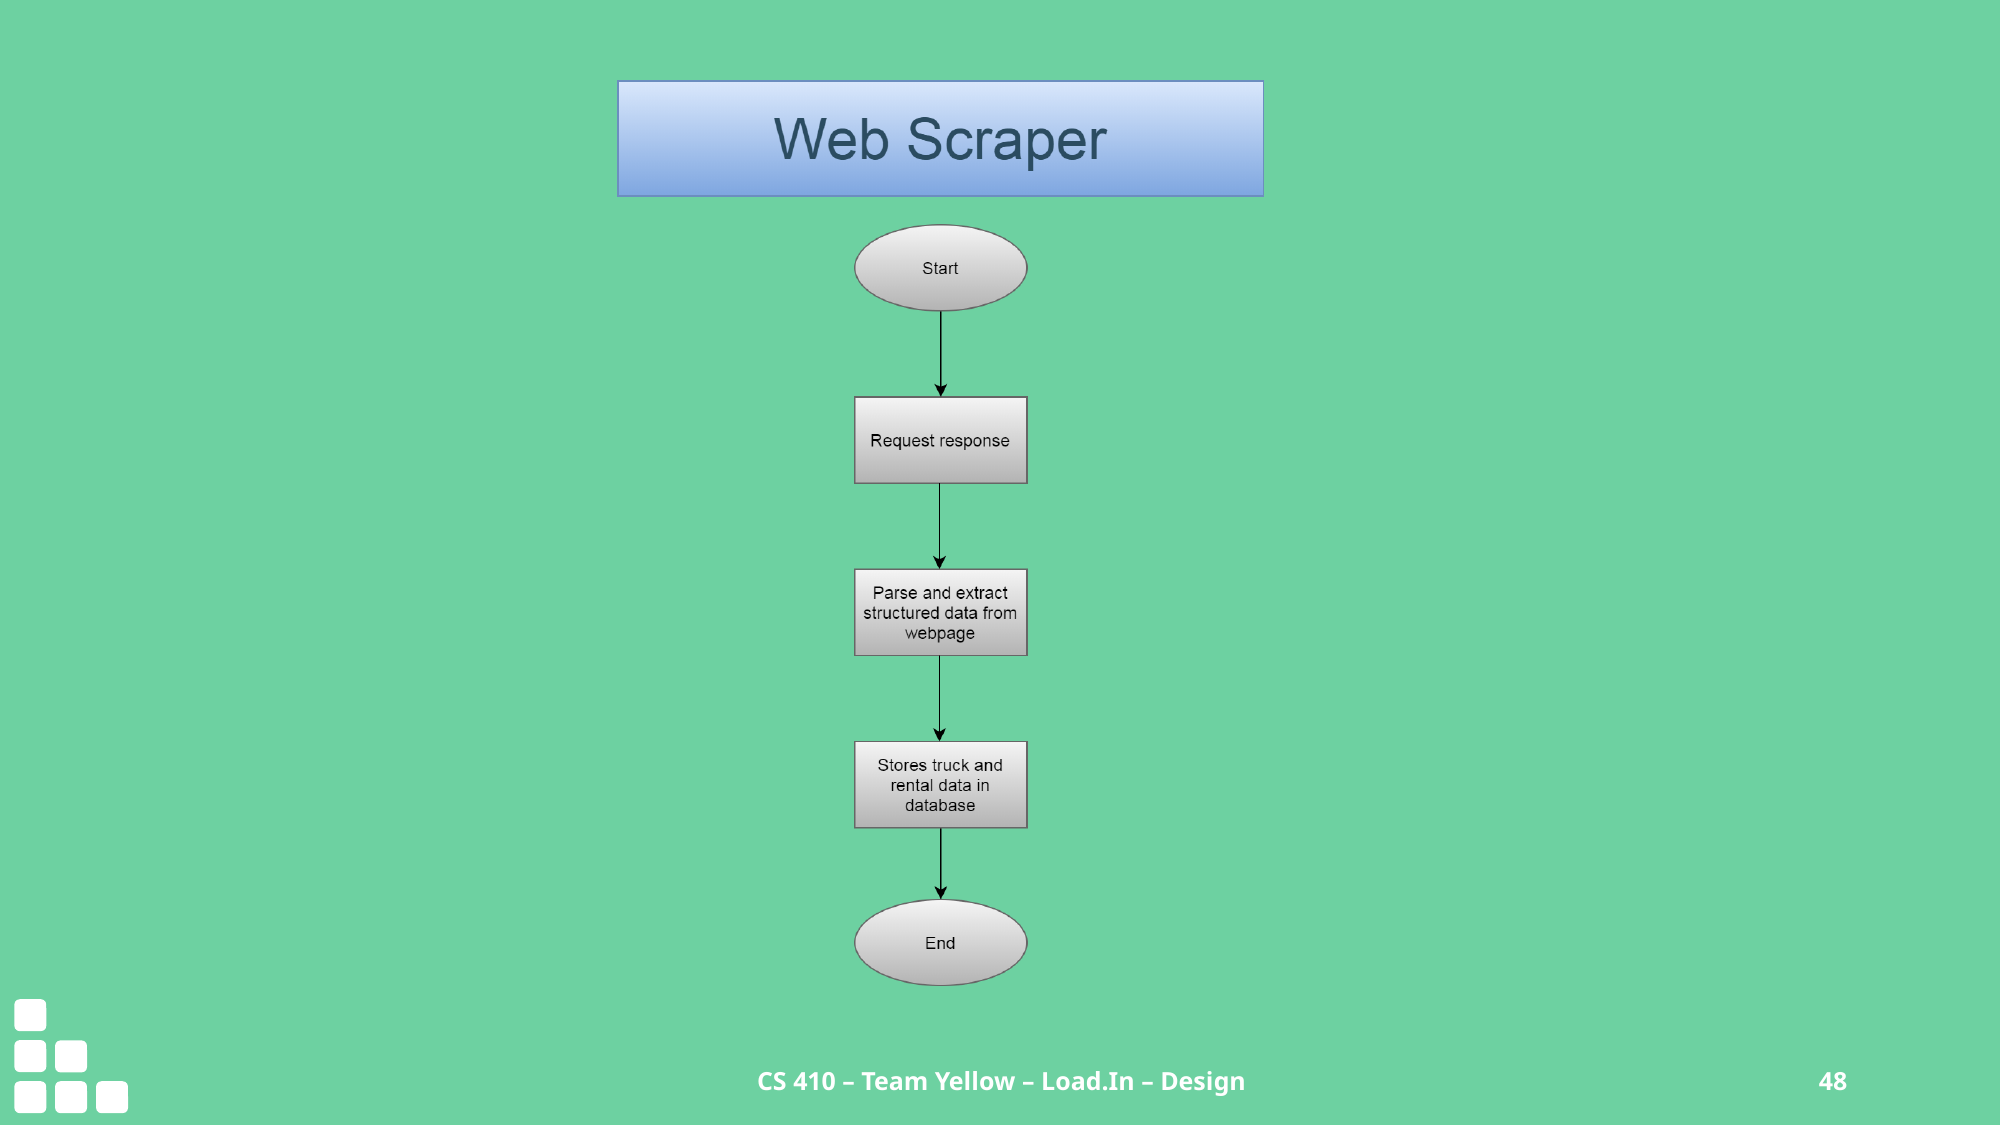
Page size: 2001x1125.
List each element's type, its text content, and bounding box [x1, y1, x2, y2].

text_box 48 [1412, 1035, 1863, 1125]
picture [616, 80, 1264, 986]
text_box CS 410 – Team Yellow – Load.In – Design [667, 1035, 1343, 1125]
